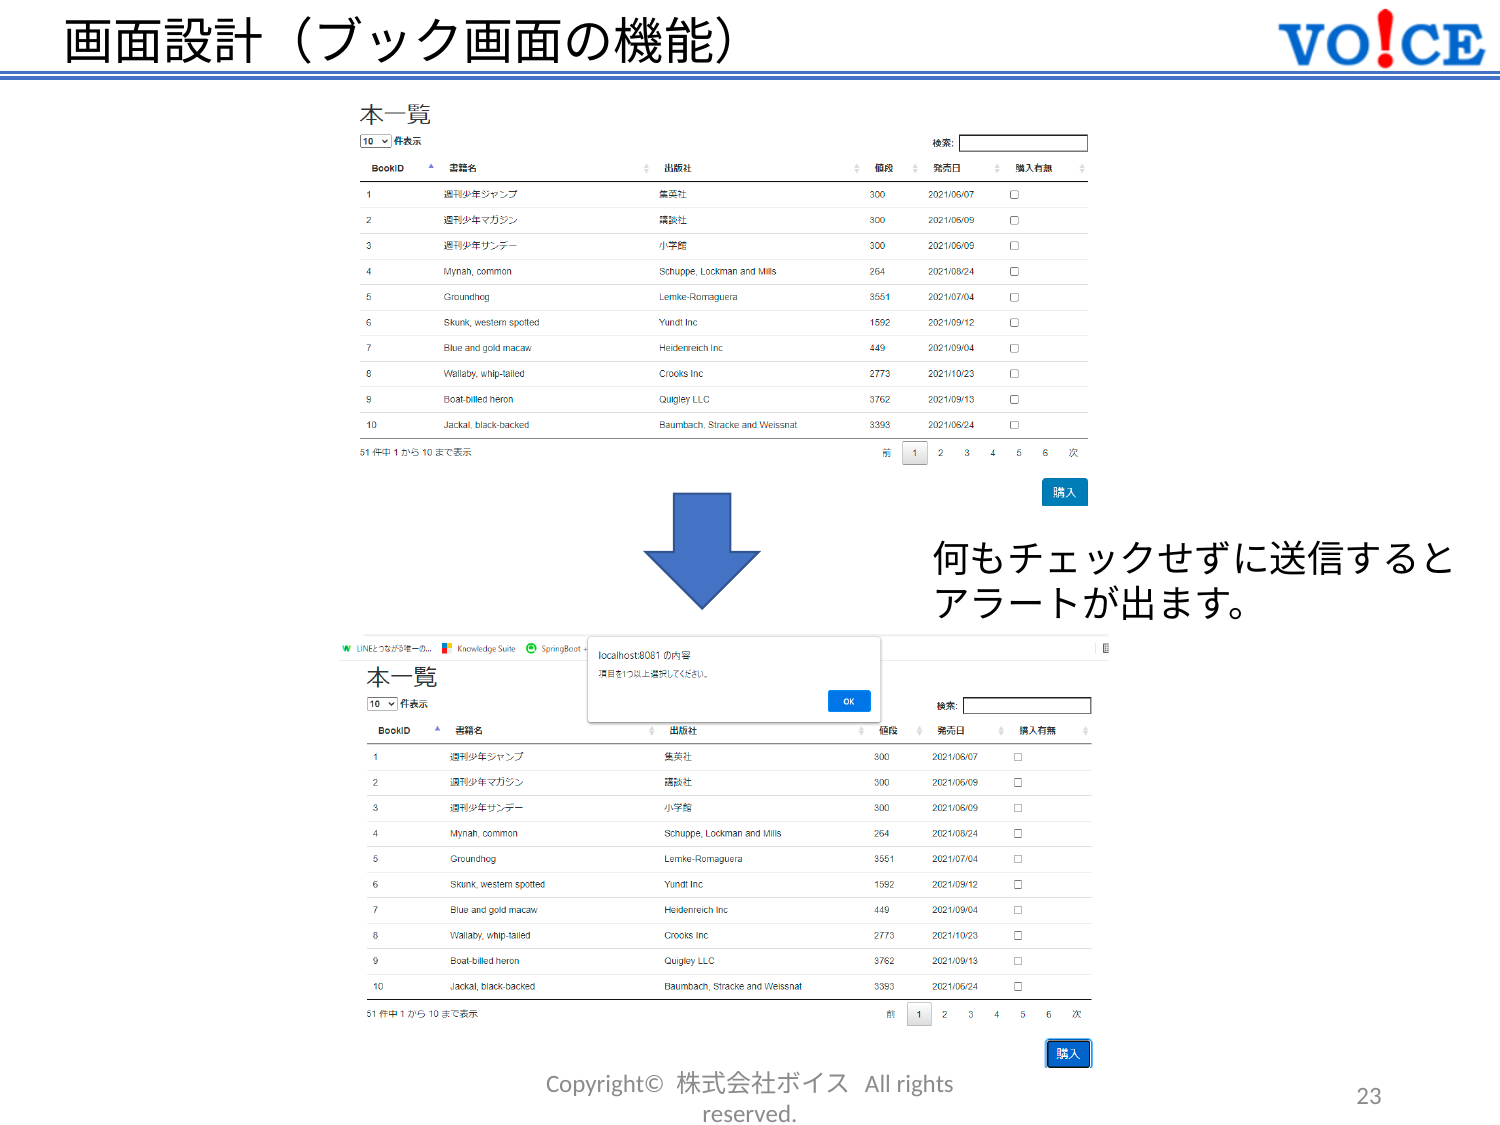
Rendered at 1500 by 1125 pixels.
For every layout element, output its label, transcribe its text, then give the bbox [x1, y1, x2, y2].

slide_number 23 [1059, 1064, 1397, 1125]
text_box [0, 2, 1500, 78]
picture [339, 98, 1109, 506]
text_box 何もチェックせずに送信すると アラートが出ます。 [917, 527, 1500, 633]
text_box [643, 506, 762, 610]
picture [339, 634, 1109, 1068]
footer Copyright© 株式会社ボイス All rights reserved. [482, 1068, 1018, 1125]
